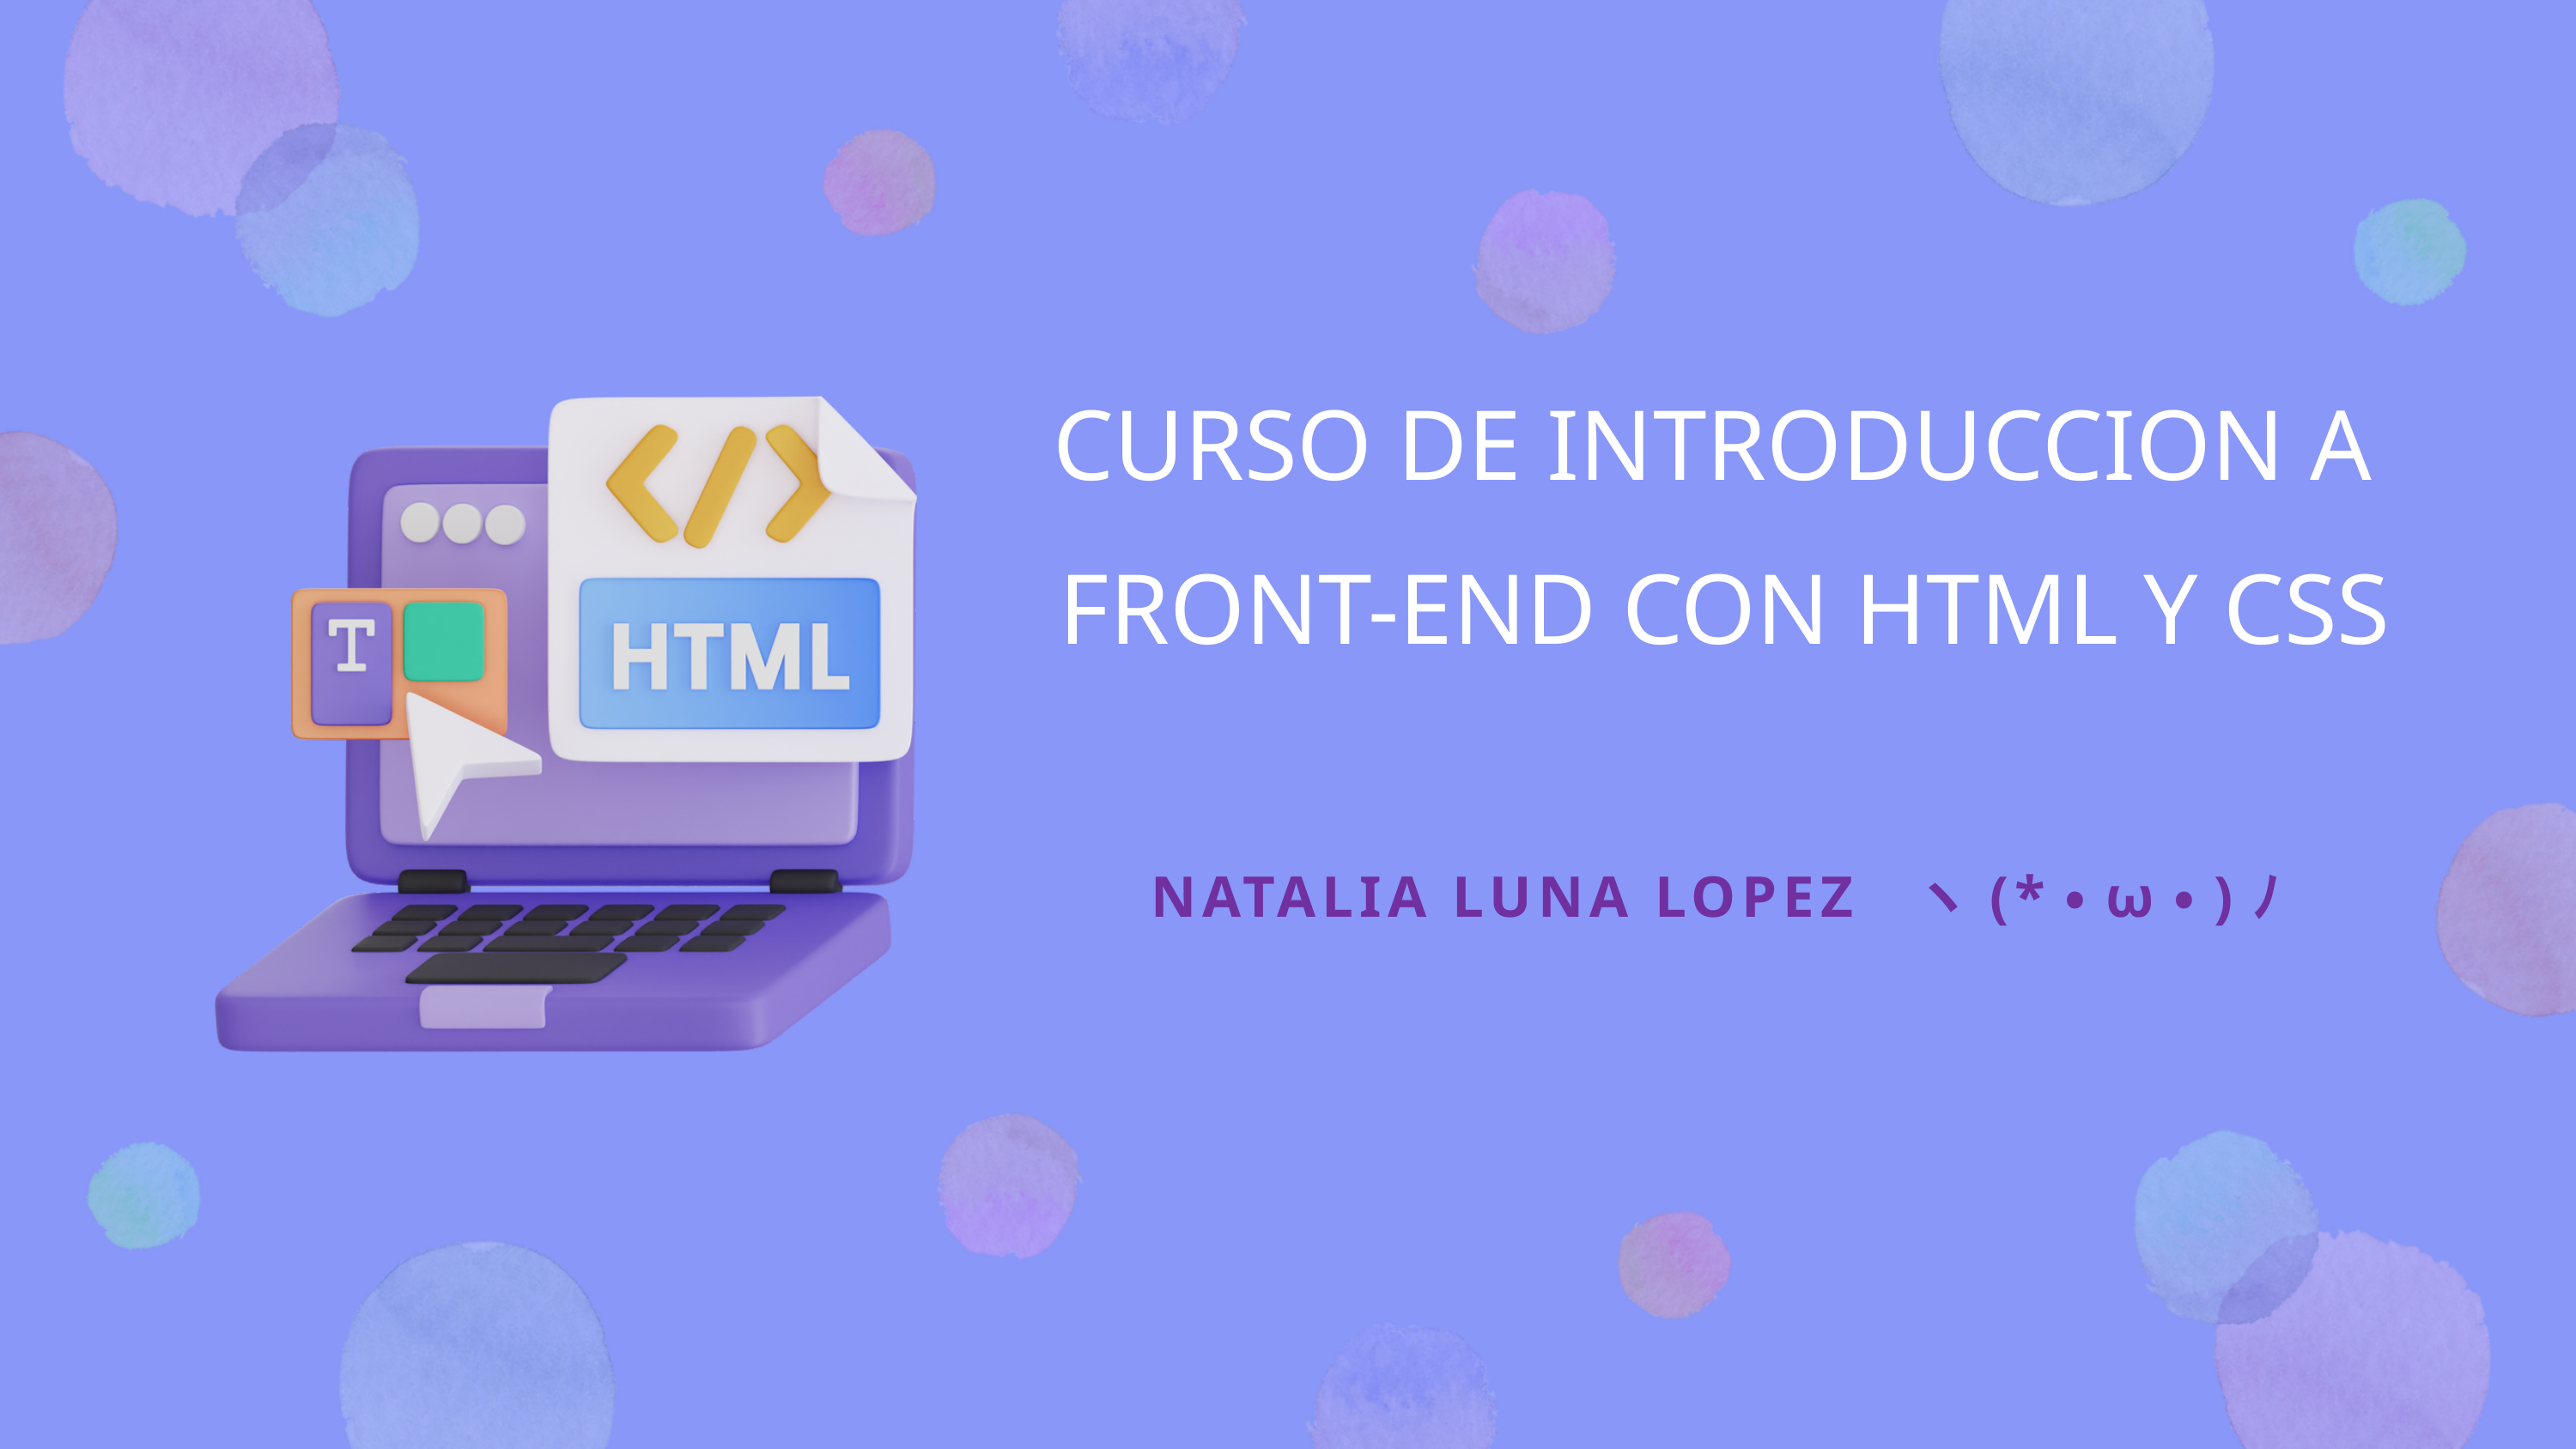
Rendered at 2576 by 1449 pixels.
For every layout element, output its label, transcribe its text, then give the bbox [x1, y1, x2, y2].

text_box [0, 0, 2576, 1449]
text_box [215, 396, 918, 1052]
text_box NATALIA LUNA LOPEZ ヽ(*・ω・)ﾉ [1018, 815, 2432, 929]
text_box CURSO DE INTRODUCCION A FRONT-END CON HTML Y CSS [968, 335, 2482, 664]
